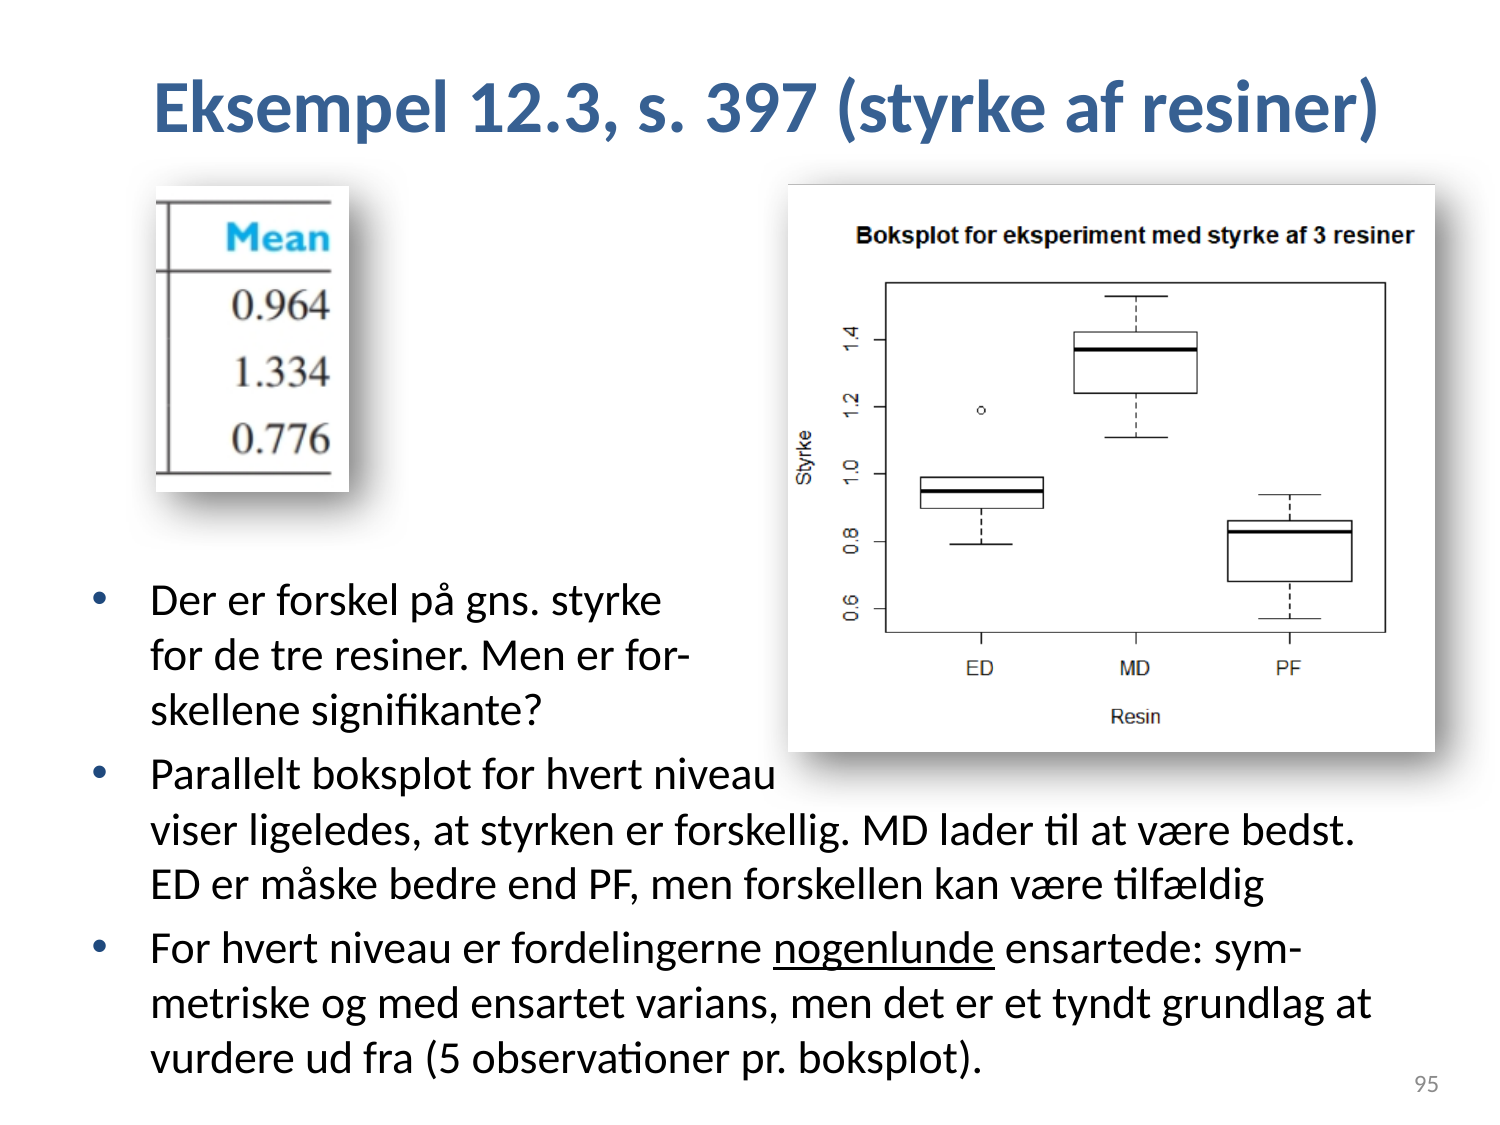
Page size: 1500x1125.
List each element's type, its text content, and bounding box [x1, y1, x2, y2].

slide_number 95 [1104, 1058, 1455, 1107]
picture [788, 184, 1435, 752]
title Eksempel 12.3, s. 397 (styrke af resiner) [76, 45, 1459, 161]
list Der er forskel på gns. styrke for de tre resiner. Men er for- skellene signifikante? Parallelt boksplot for hvert niveau viser ligeledes, at styrken er forskellig. MD lader til at være bedst. ED er måske bedre end PF, men forskellen kan være tilfældig For hvert niveau er fordelingerne nogenlunde ensartede: sym- metriske og med ensartet varians, men det er et tyndt grundlag at vurdere ud fra (5 observationer pr. boksplot). [76, 562, 1459, 1106]
picture [155, 186, 349, 492]
